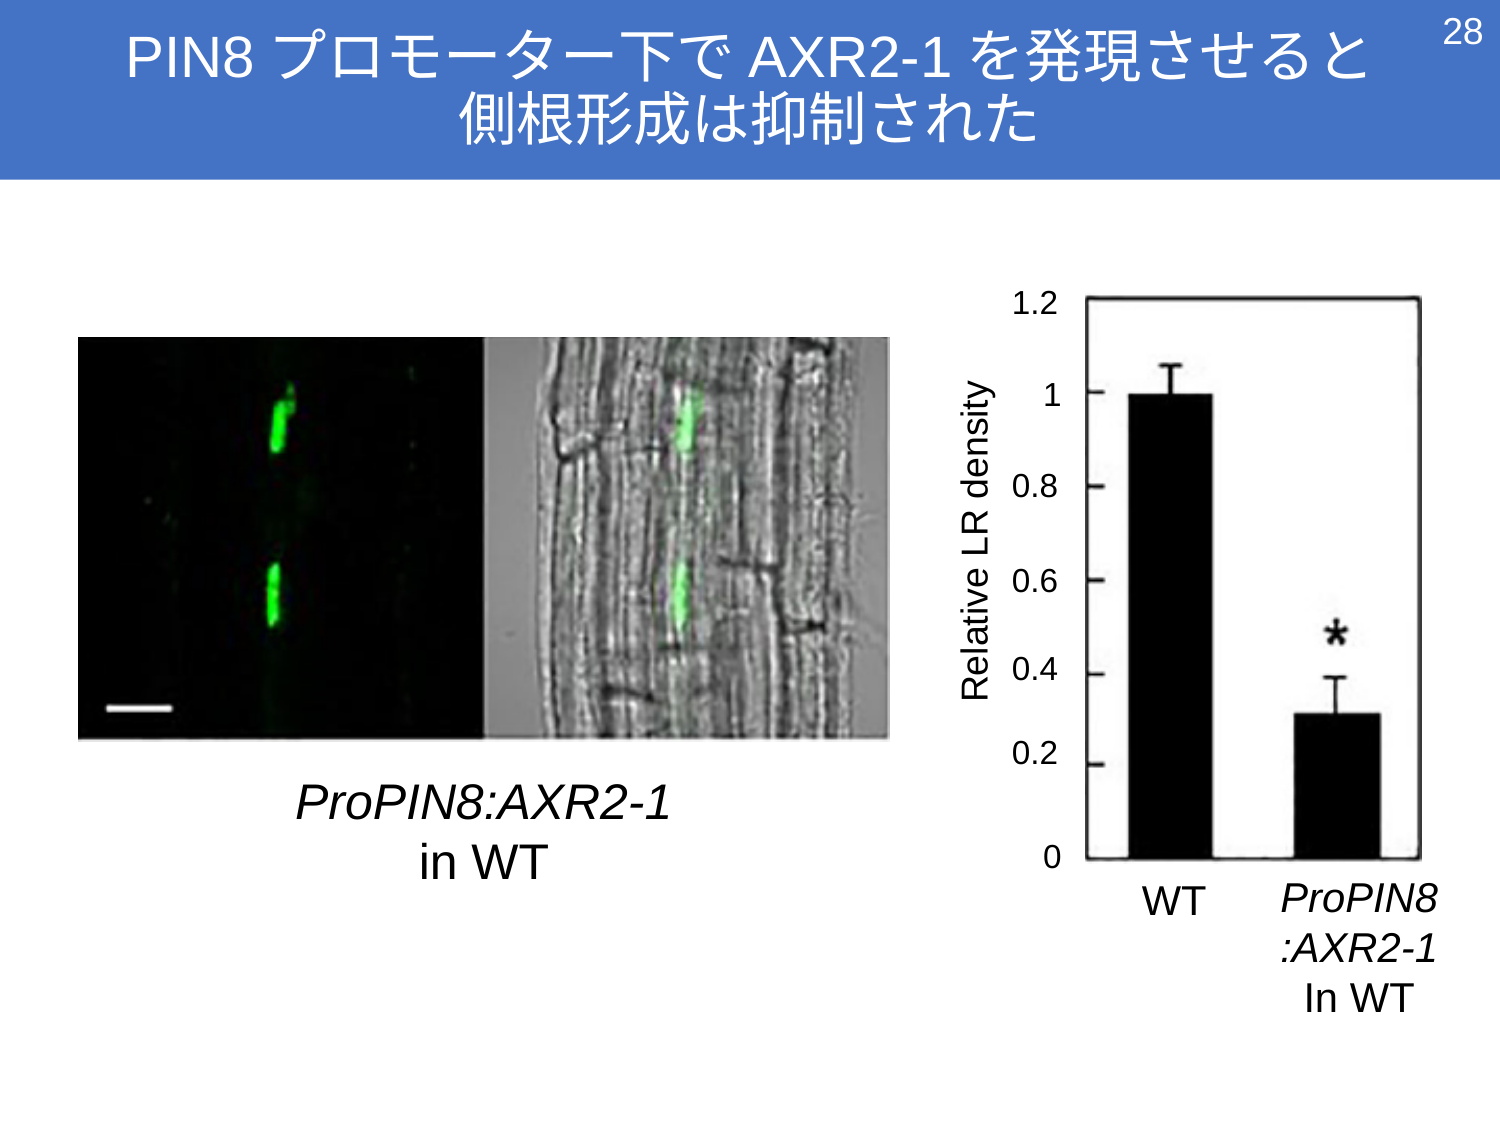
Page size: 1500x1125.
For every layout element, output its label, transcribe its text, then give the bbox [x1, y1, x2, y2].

title PIN8プロモーター下でAXR2-1を発現させると 側根形成は抑制された [0, 0, 1500, 180]
slide_number 27 [1161, 0, 1499, 60]
text_box WT [1126, 884, 1222, 931]
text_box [942, 274, 1422, 884]
text_box ProPIN8 :AXR2-1 In WT [1221, 863, 1497, 1029]
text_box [78, 337, 890, 899]
